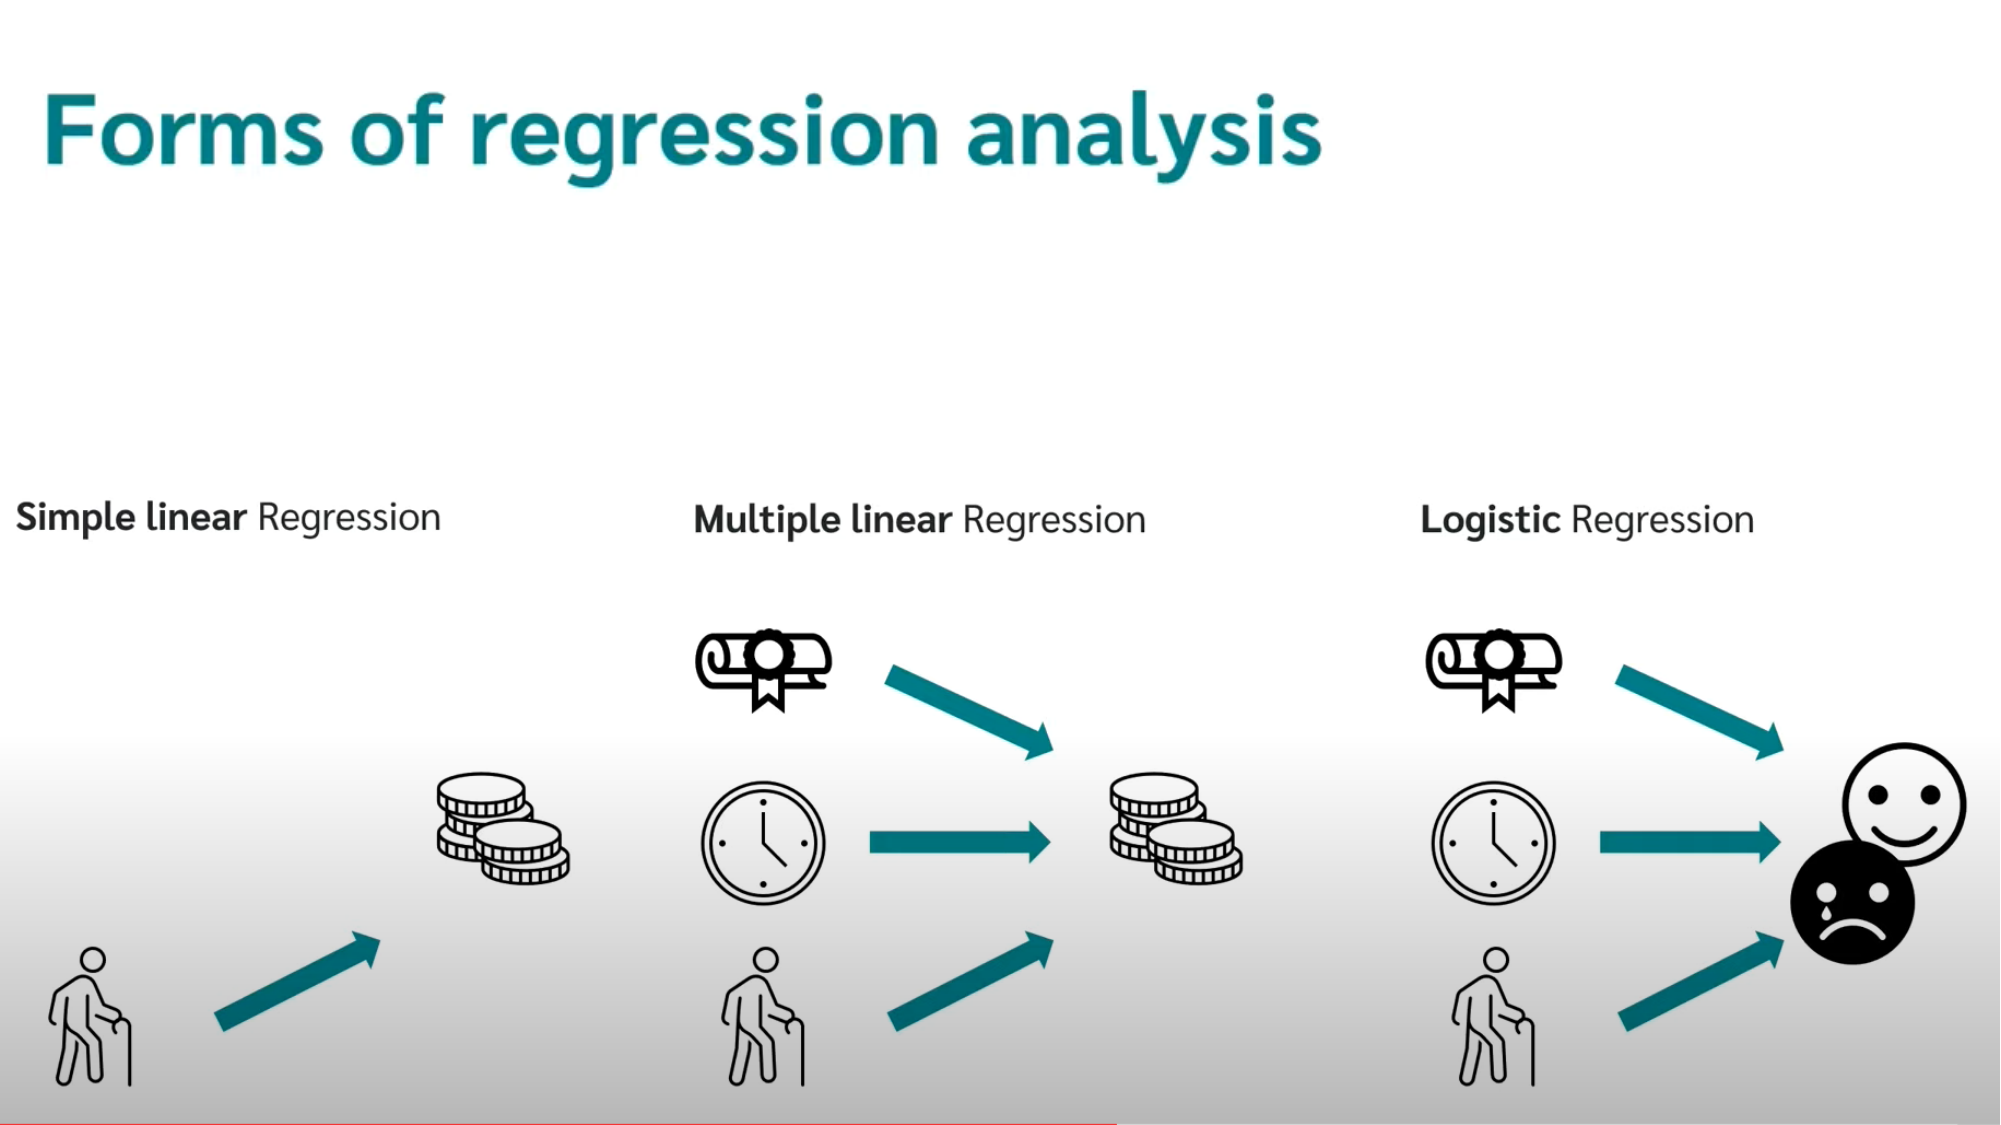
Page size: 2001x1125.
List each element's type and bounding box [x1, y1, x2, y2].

picture [0, 461, 2000, 1125]
picture [10, 42, 1355, 247]
